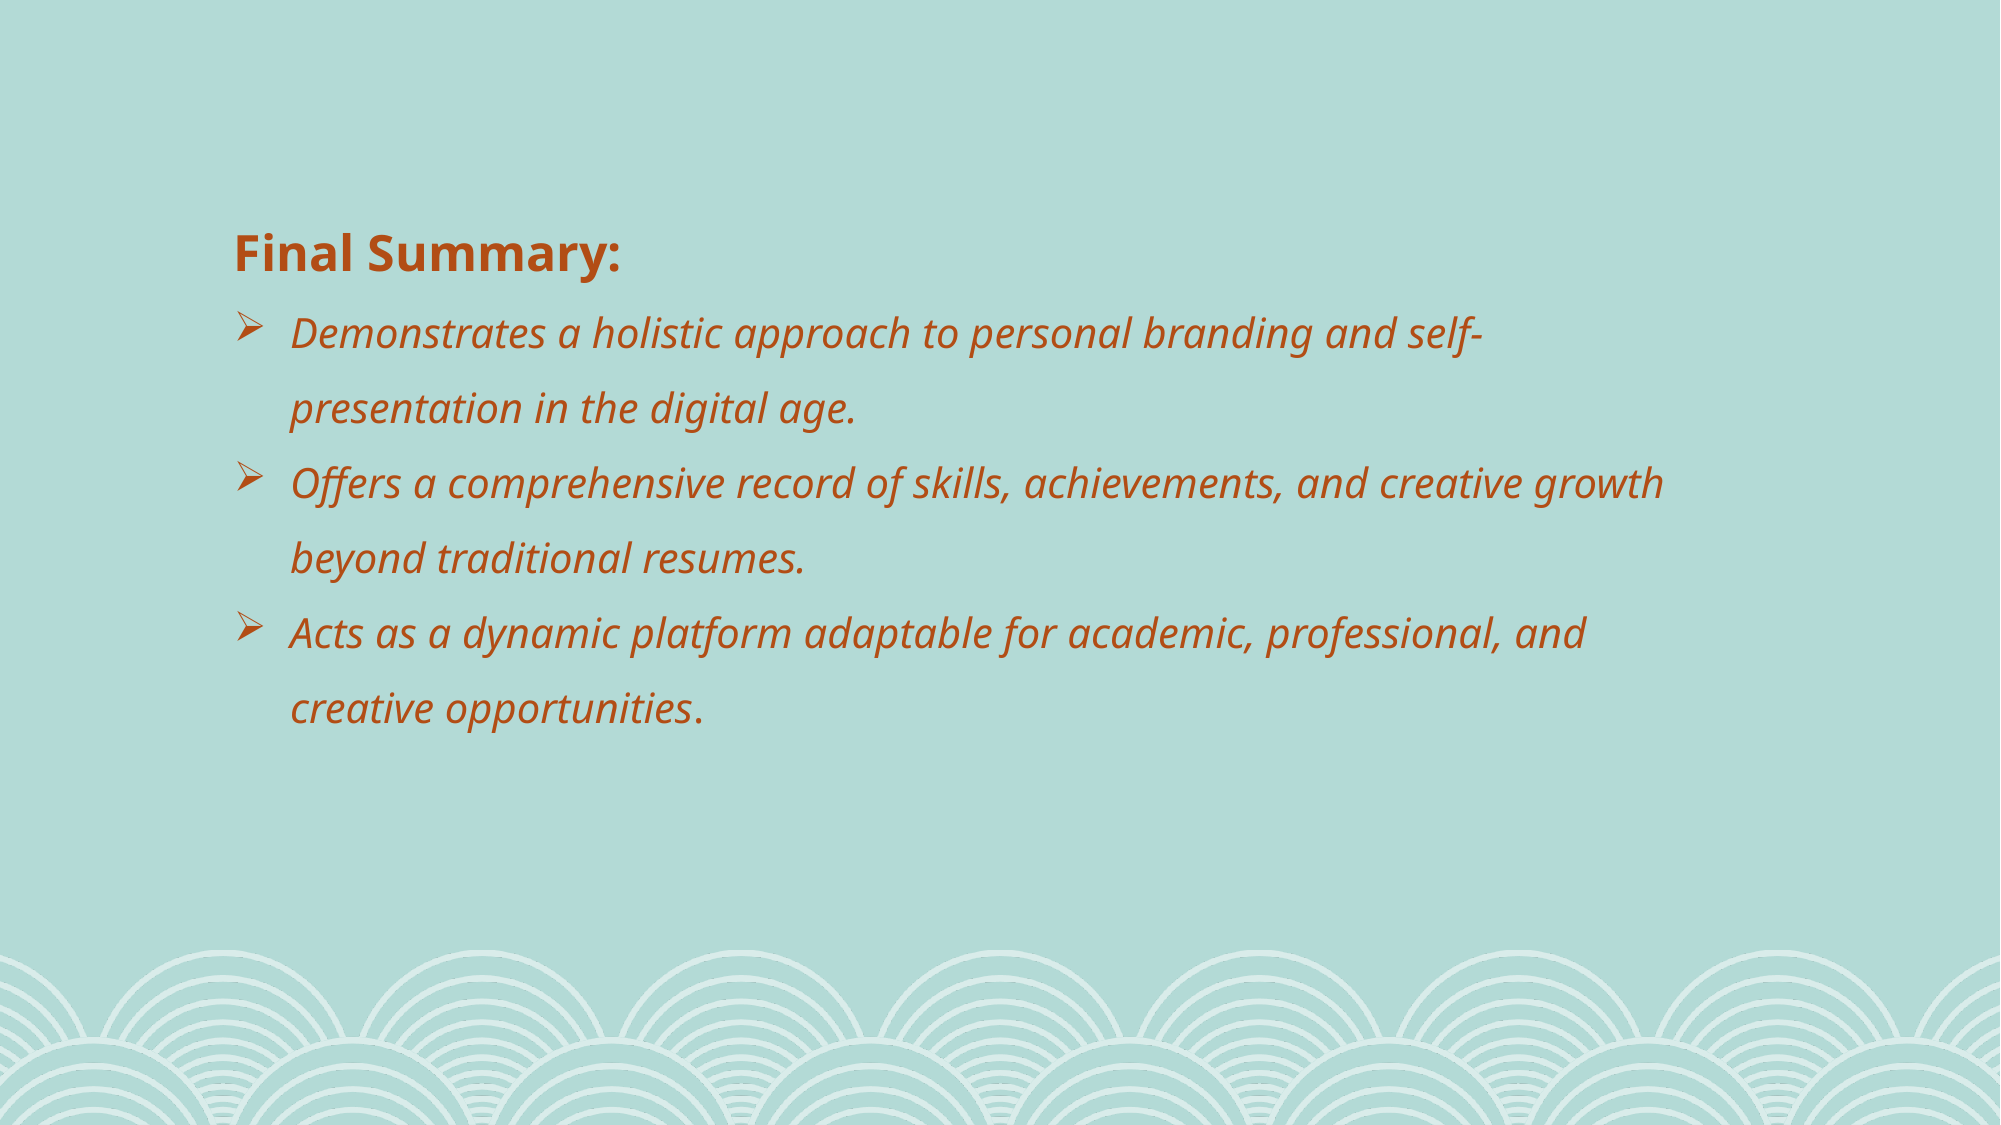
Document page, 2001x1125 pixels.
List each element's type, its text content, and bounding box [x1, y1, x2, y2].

list Final Summary: Demonstrates a holistic approach to personal branding and self-presentation in the digital age. Offers a comprehensive record of skills, achievements, and creative growth beyond traditional resumes. Acts as a dynamic platform adaptable for academic, professional, and creative opportunities. [233, 191, 1710, 915]
